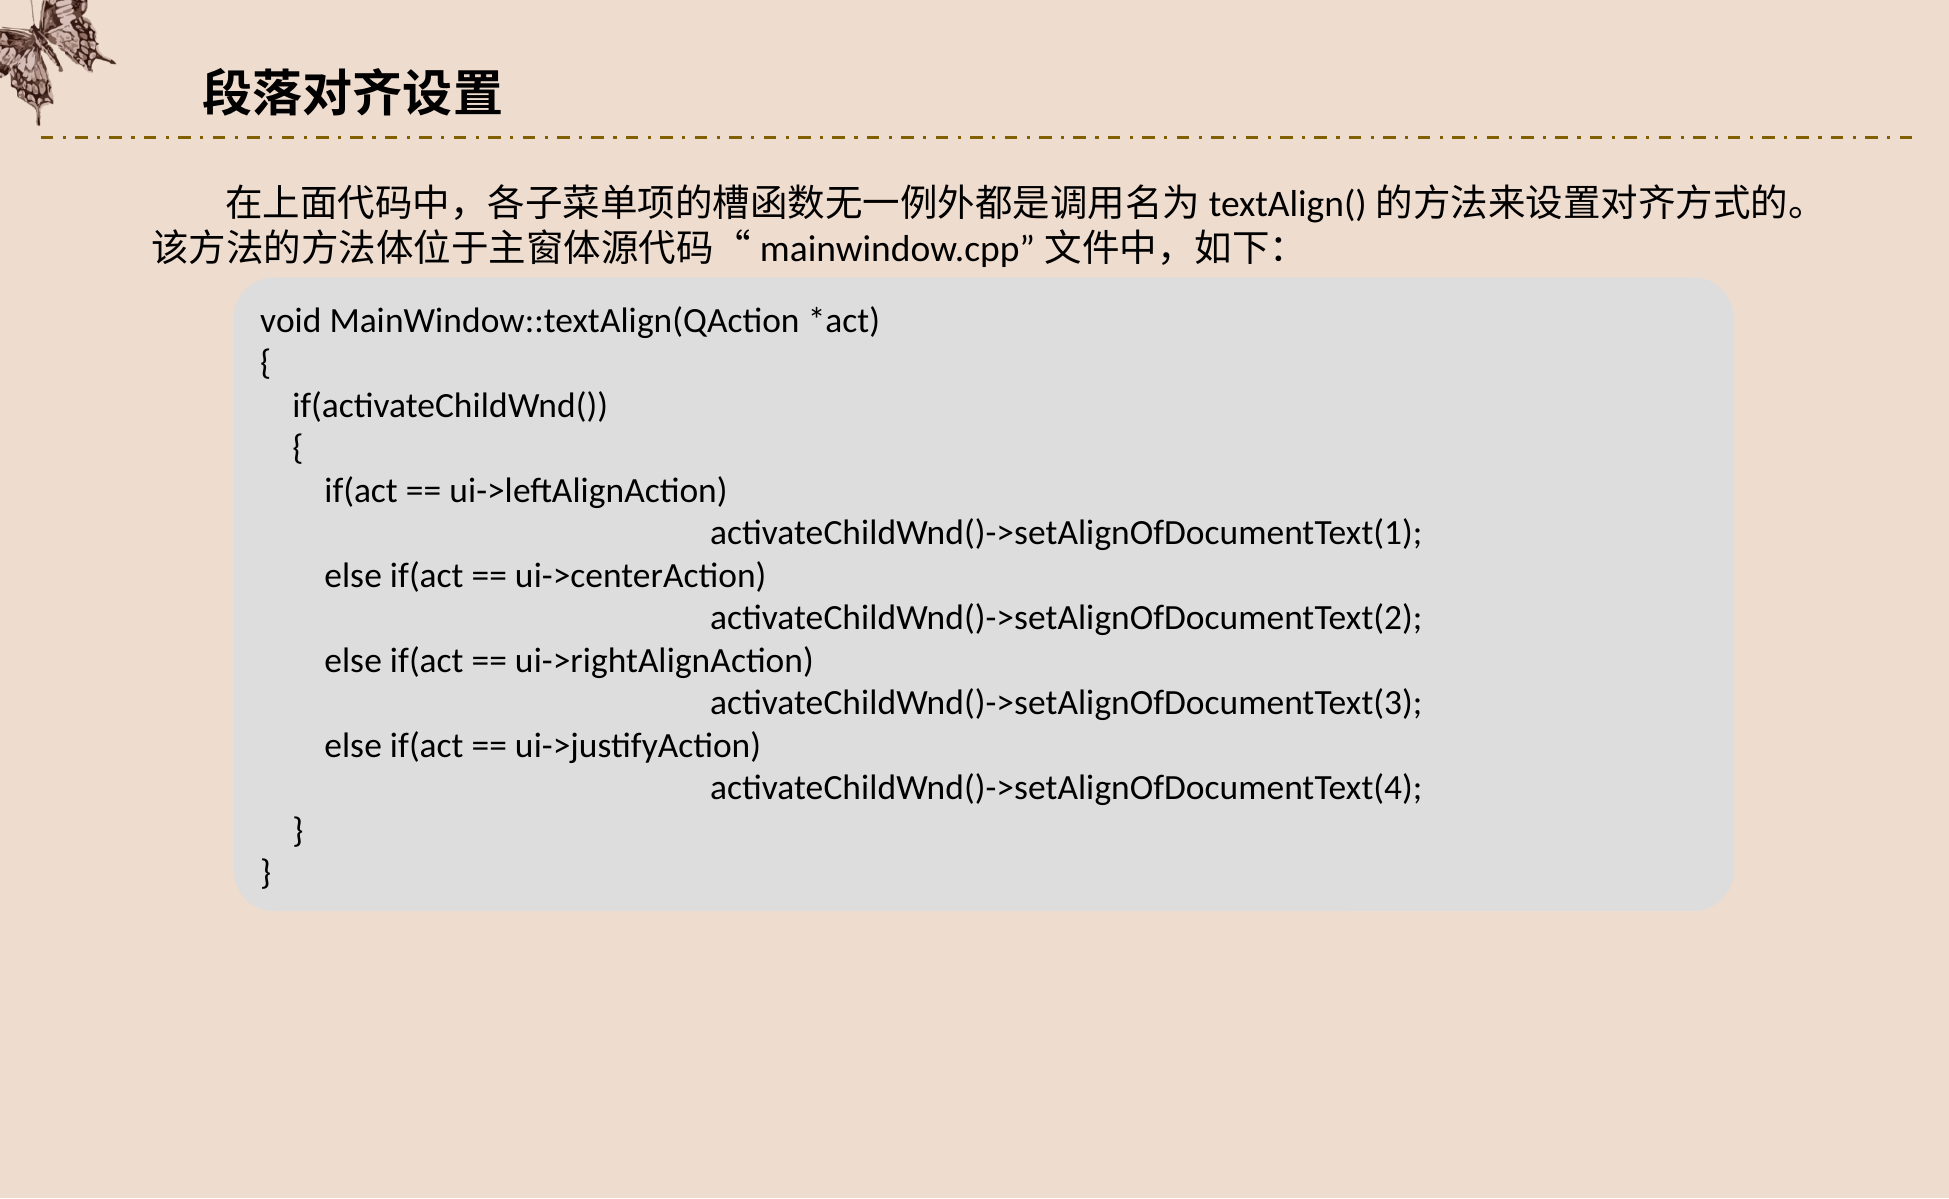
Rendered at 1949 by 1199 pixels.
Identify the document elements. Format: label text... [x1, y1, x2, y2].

text_box 在上面代码中，各子菜单项的槽函数无一例外都是调用名为textAlign()的方法来设置对齐方式的。该方法的方法体位于主窗体源代码“mainwindow.cpp”文件中，如下： [136, 171, 1816, 277]
text_box void MainWindow::textAlign(QAction *act) { if(activateChildWnd()) { if(act == ui->leftAlignAction) activateChildWnd()->setAlignOfDocumentText(1); else if(act == ui->centerAction) activateChildWnd()->setAlignOfDocumentText(2); else if(act == ui->rightAlignAction) activateChildWnd()->setAlignOfDocumentText(3); else if(act == ui->justifyAction) activateChildWnd()->setAlignOfDocumentText(4); } } [233, 277, 1734, 912]
text_box 段落对齐设置 [188, 53, 518, 129]
picture [0, 0, 142, 138]
